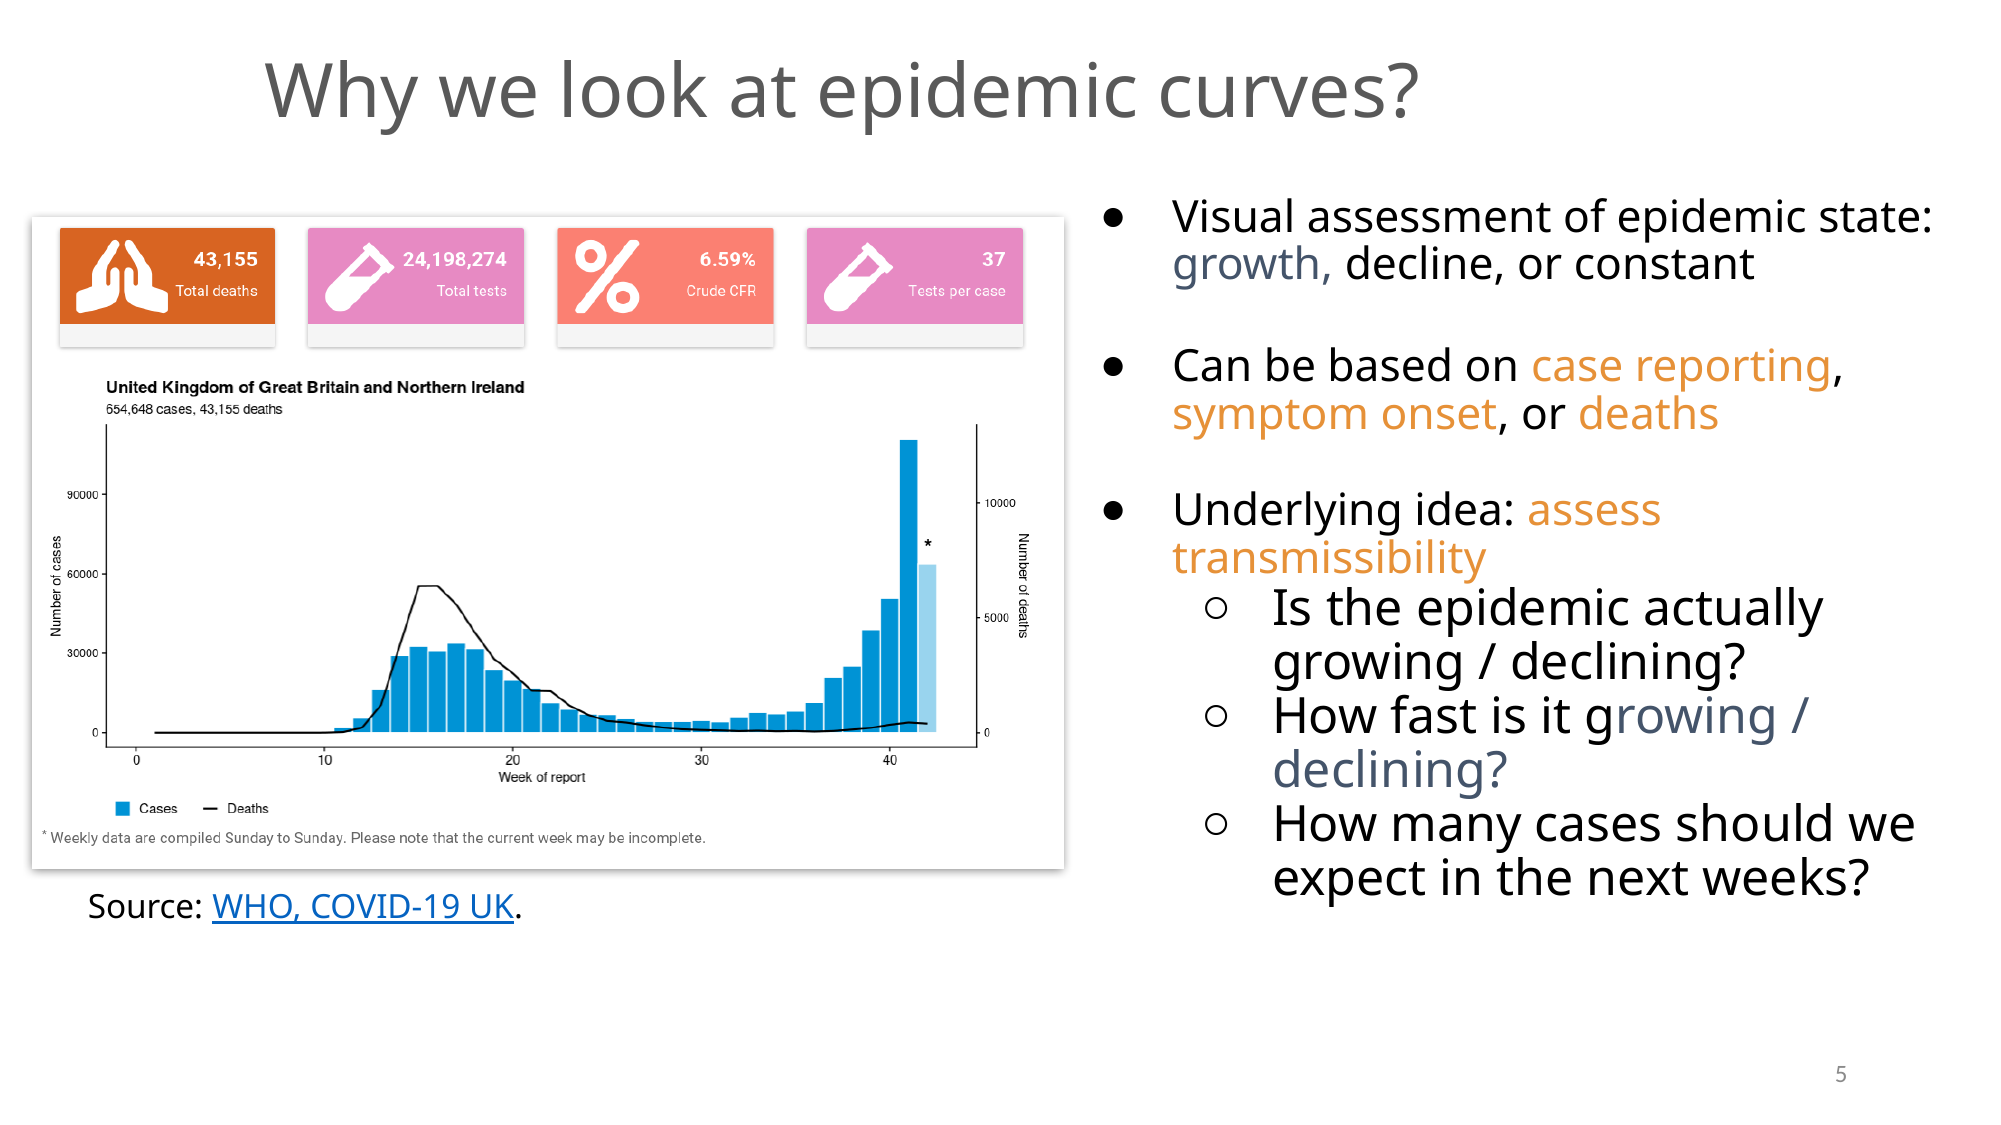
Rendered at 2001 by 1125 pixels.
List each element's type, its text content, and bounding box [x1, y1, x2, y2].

slide_number 5 [1412, 1042, 1863, 1103]
list Visual assessment of epidemic state: growth, decline, or constant Can be based on case reporting, symptom onset, or deaths Underlying idea: assess transmissibility Is the epidemic actually growing / declining? How fast is it growing / declining? How many cases should we expect in the next weeks? [1052, 173, 1976, 932]
picture [32, 217, 1064, 869]
text_box Why we look at epidemic curves? [249, 45, 1750, 142]
text_box Source: WHO, COVID-19 UK. [67, 878, 632, 939]
